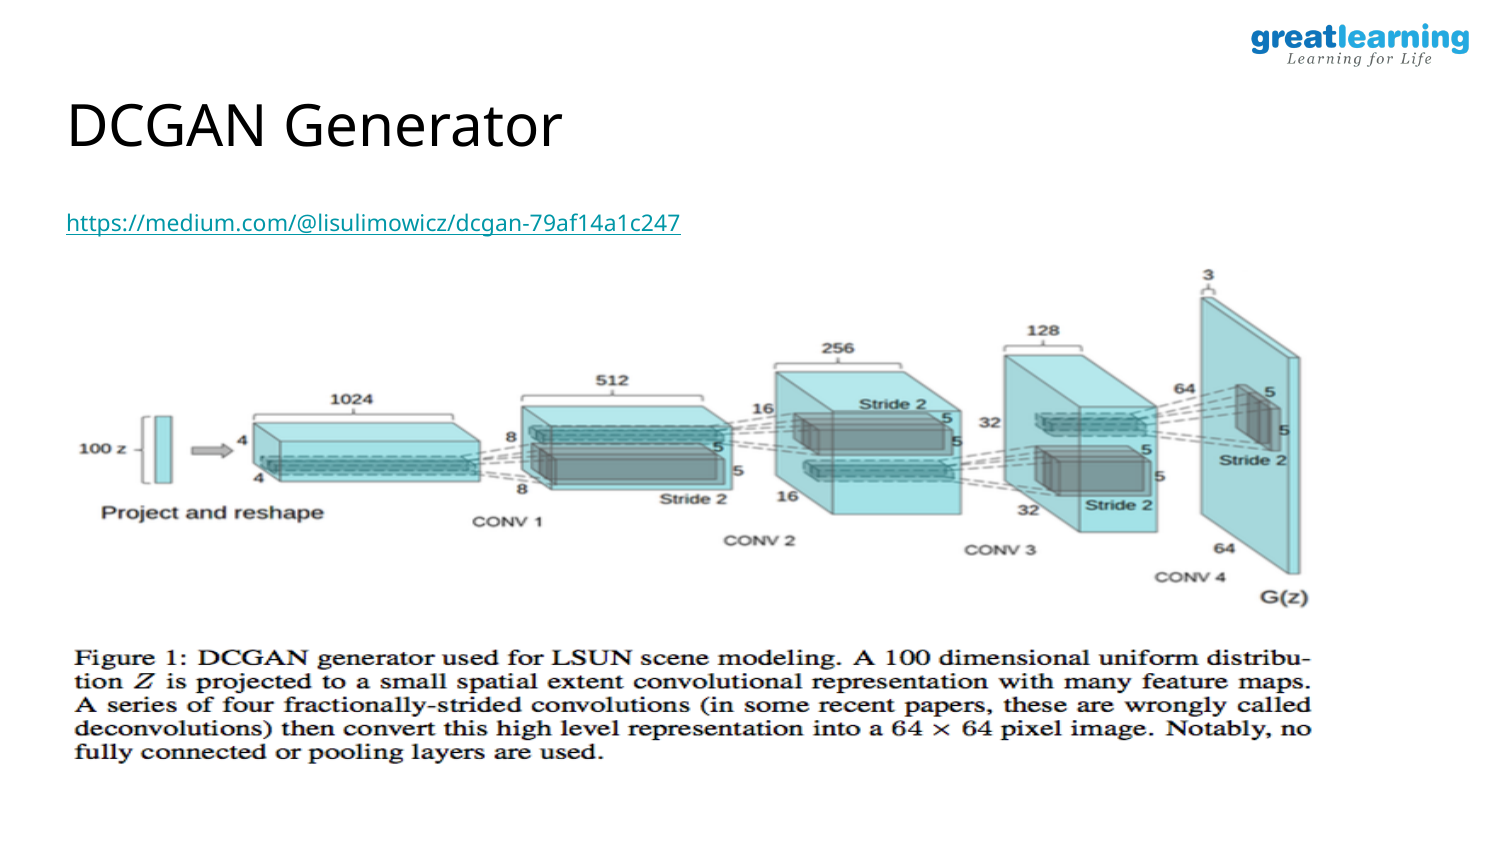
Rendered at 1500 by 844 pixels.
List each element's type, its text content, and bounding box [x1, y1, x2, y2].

picture [50, 241, 1344, 780]
list https://medium.com/@lisulimowicz/dcgan-79af14a1c247 [51, 189, 1449, 779]
title DCGAN Generator [51, 72, 1449, 167]
picture [1251, 23, 1469, 67]
